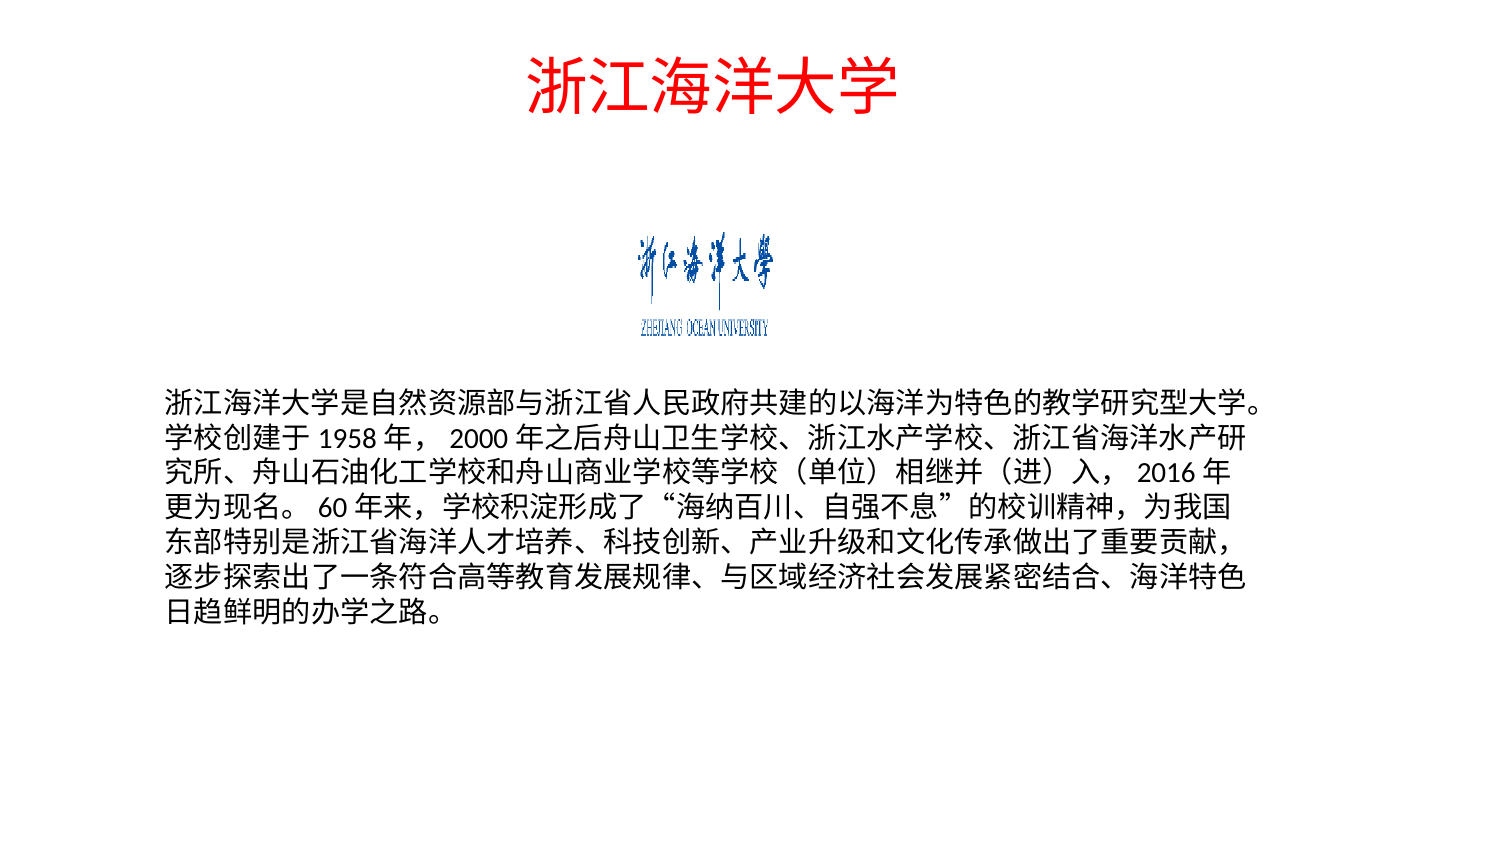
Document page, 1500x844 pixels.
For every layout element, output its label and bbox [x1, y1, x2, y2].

picture [629, 210, 780, 361]
